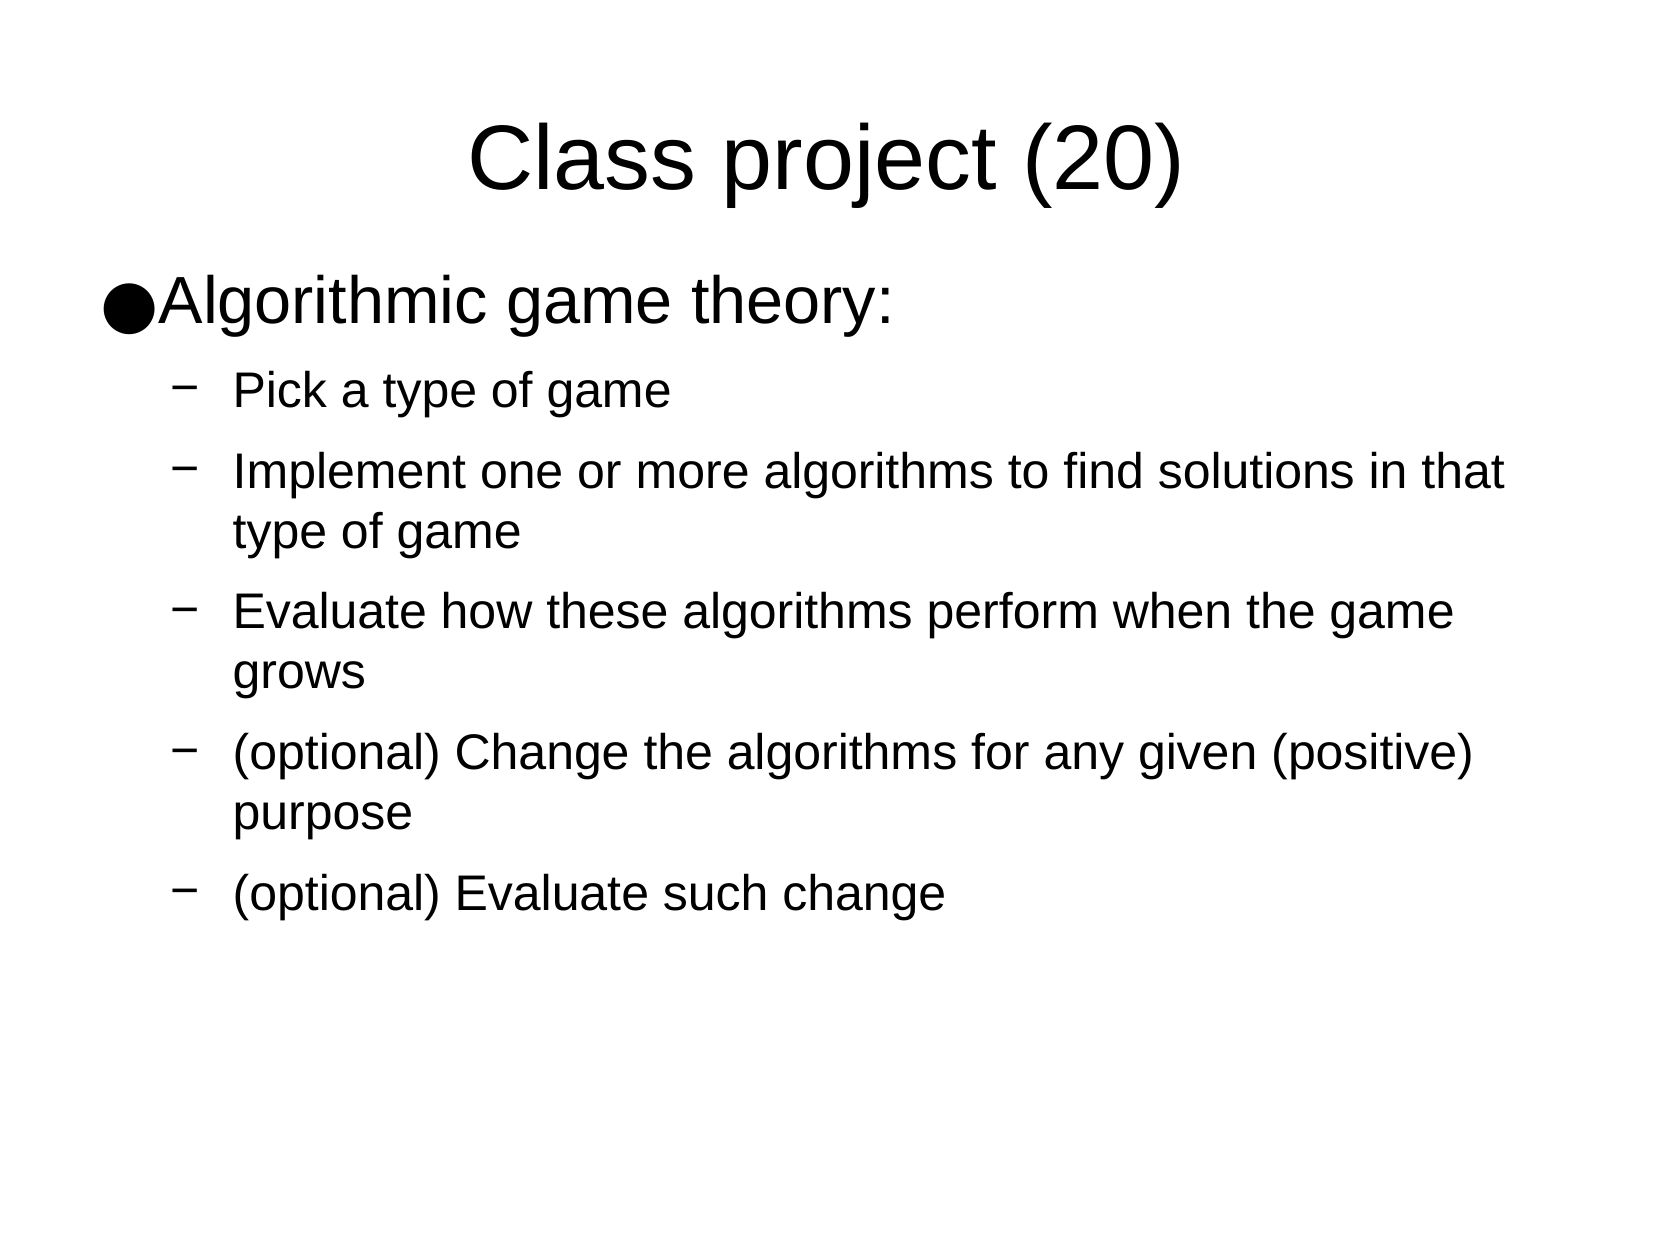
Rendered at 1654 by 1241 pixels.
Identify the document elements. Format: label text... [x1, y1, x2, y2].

text_box Algorithmic game theory: Pick a type of game Implement one or more algorithms to find solutions in that type of game Evaluate how these algorithms perform when the game grows (optional) Change the algorithms for any given (positive) purpose (optional) Evaluate such change [82, 256, 1571, 1010]
text_box Class project (20) [82, 49, 1571, 256]
